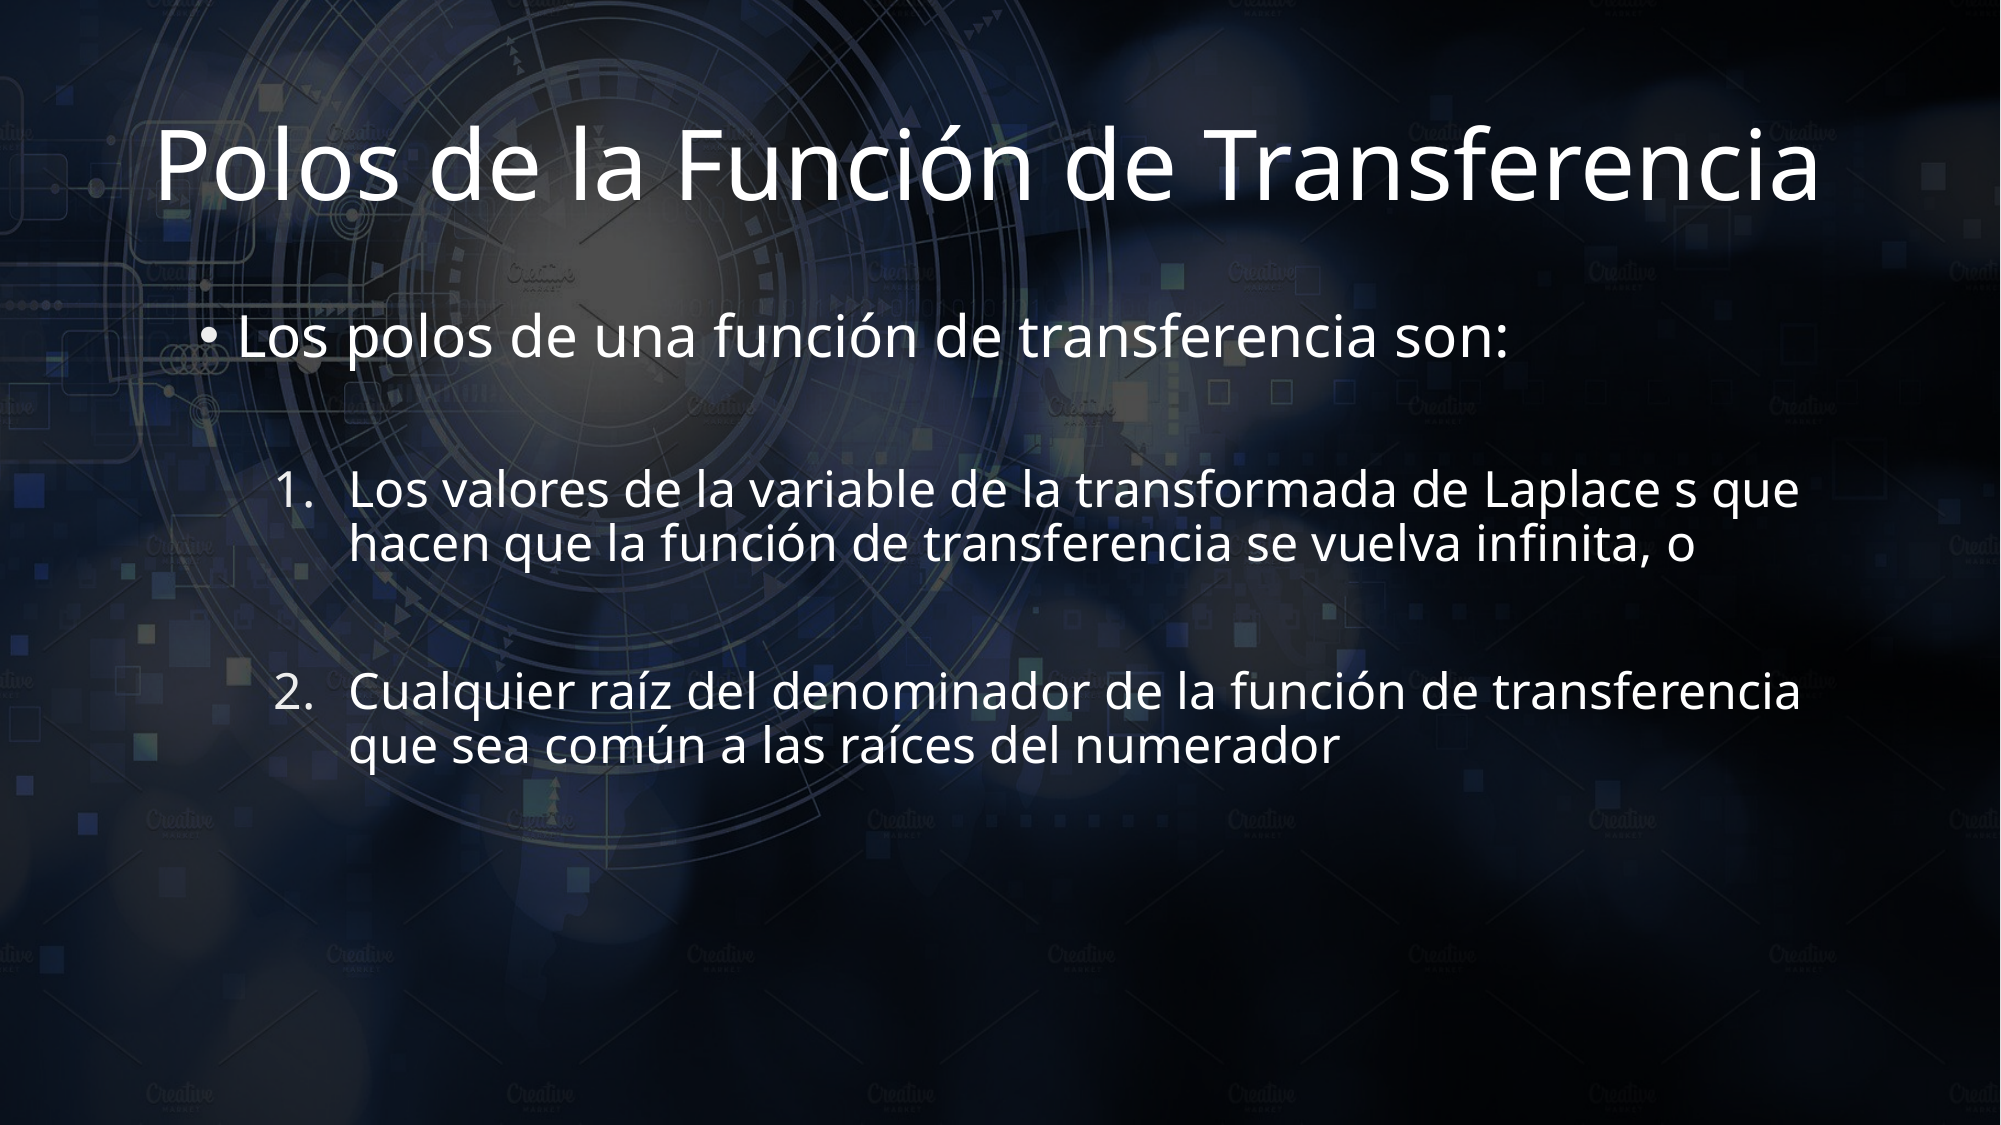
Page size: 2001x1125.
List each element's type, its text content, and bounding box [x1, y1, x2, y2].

title Polos de la Función de Transferencia [137, 59, 1863, 278]
picture [0, 0, 2001, 1125]
list Los polos de una función de transferencia son: Los valores de la variable de la transformada de Laplace s que hacen que la función de transferencia se vuelva infinita, o Cualquier raíz del denominador de la función de transferencia que sea común a las raíces del numerador [183, 299, 1863, 1014]
